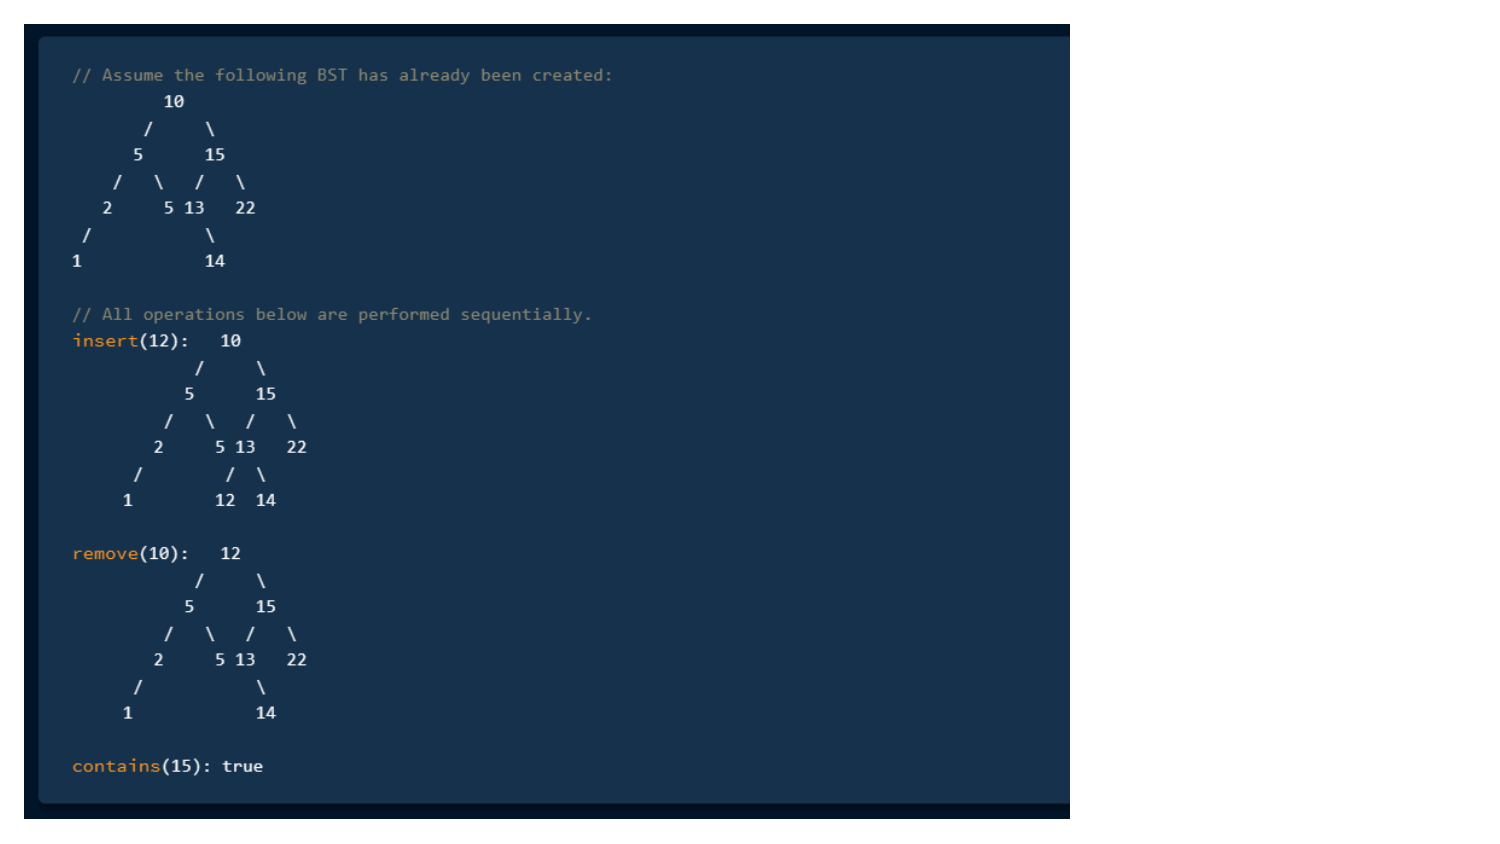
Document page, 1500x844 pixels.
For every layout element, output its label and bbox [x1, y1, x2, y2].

picture [24, 24, 1070, 819]
